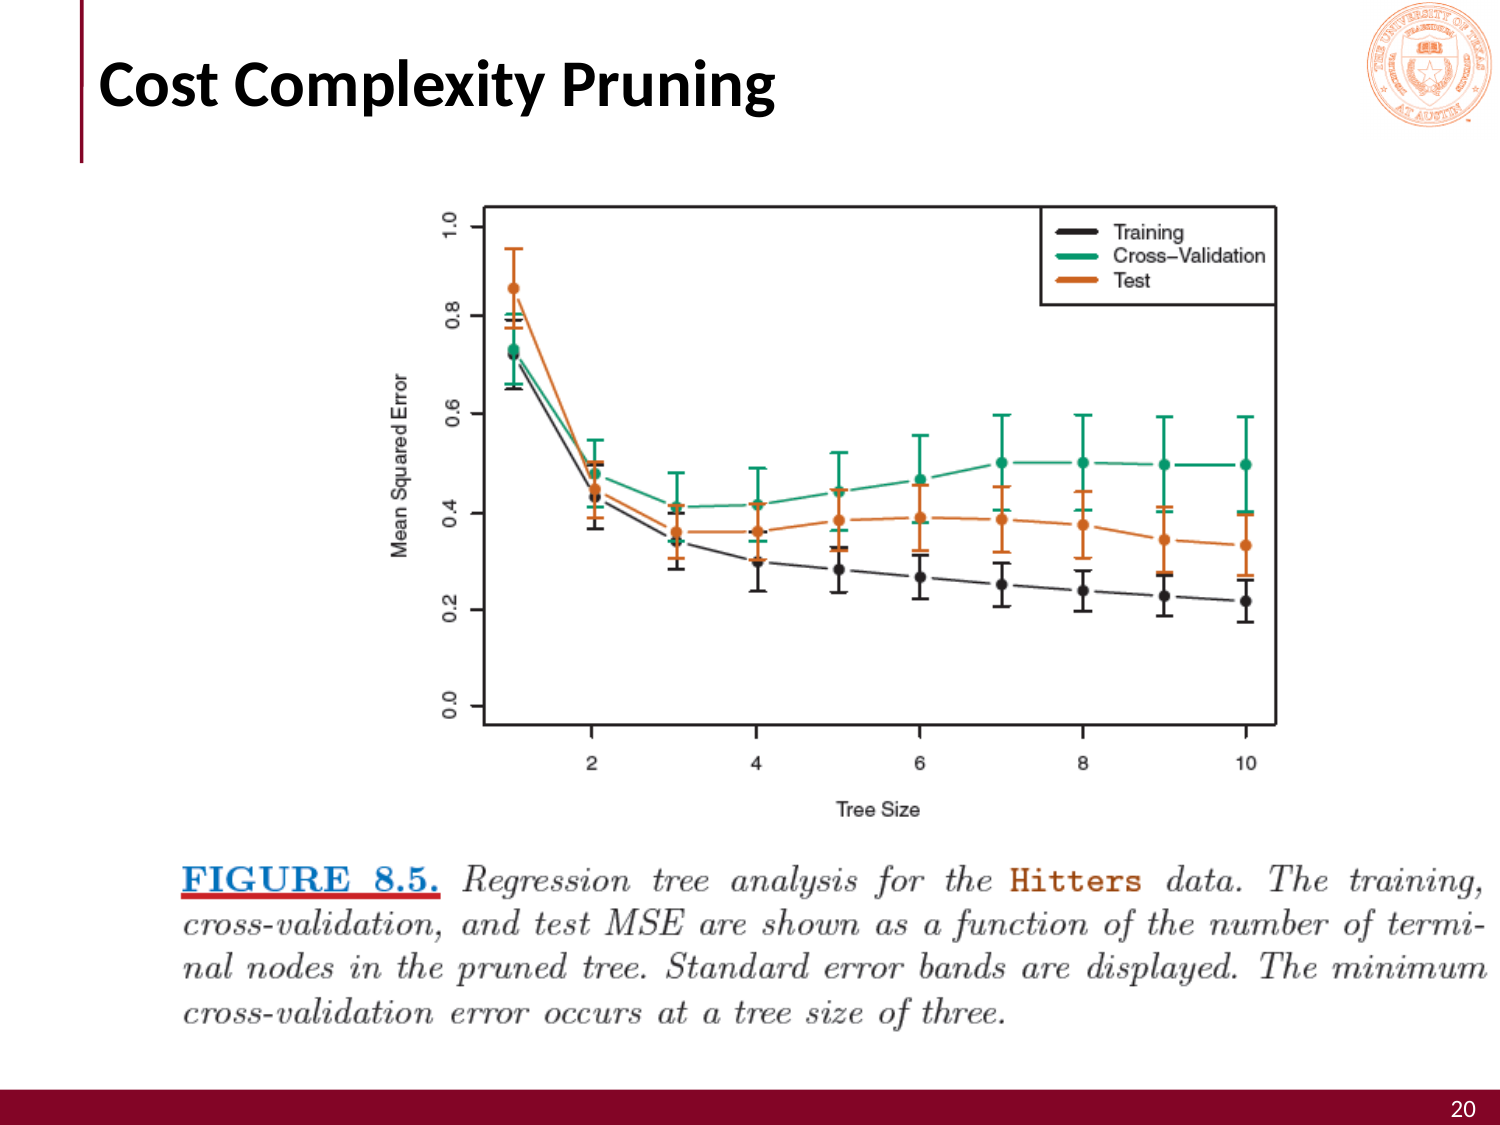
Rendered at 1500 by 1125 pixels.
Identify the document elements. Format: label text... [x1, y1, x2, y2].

picture [1360, 0, 1498, 140]
picture [175, 193, 1500, 1041]
slide_number 20 [1141, 1077, 1492, 1125]
title Cost Complexity Pruning [84, 37, 1380, 122]
